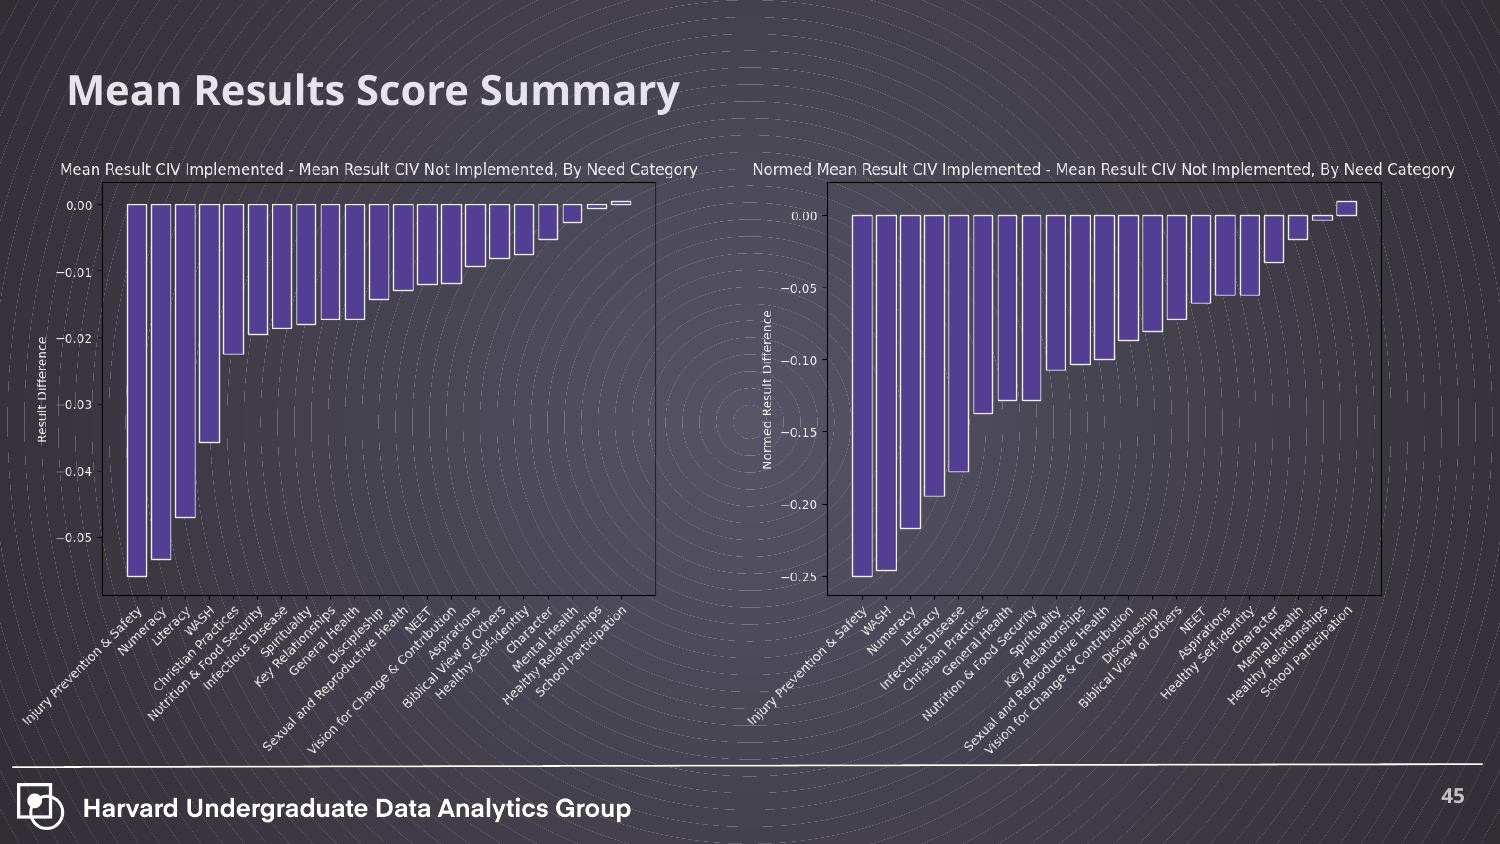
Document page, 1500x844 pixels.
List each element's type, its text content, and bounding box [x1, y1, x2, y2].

picture [12, 153, 707, 766]
title Mean Results Score Summary [51, 42, 1449, 137]
picture [17, 783, 635, 830]
slide_number ‹#› [1389, 764, 1480, 830]
picture [737, 153, 1463, 766]
